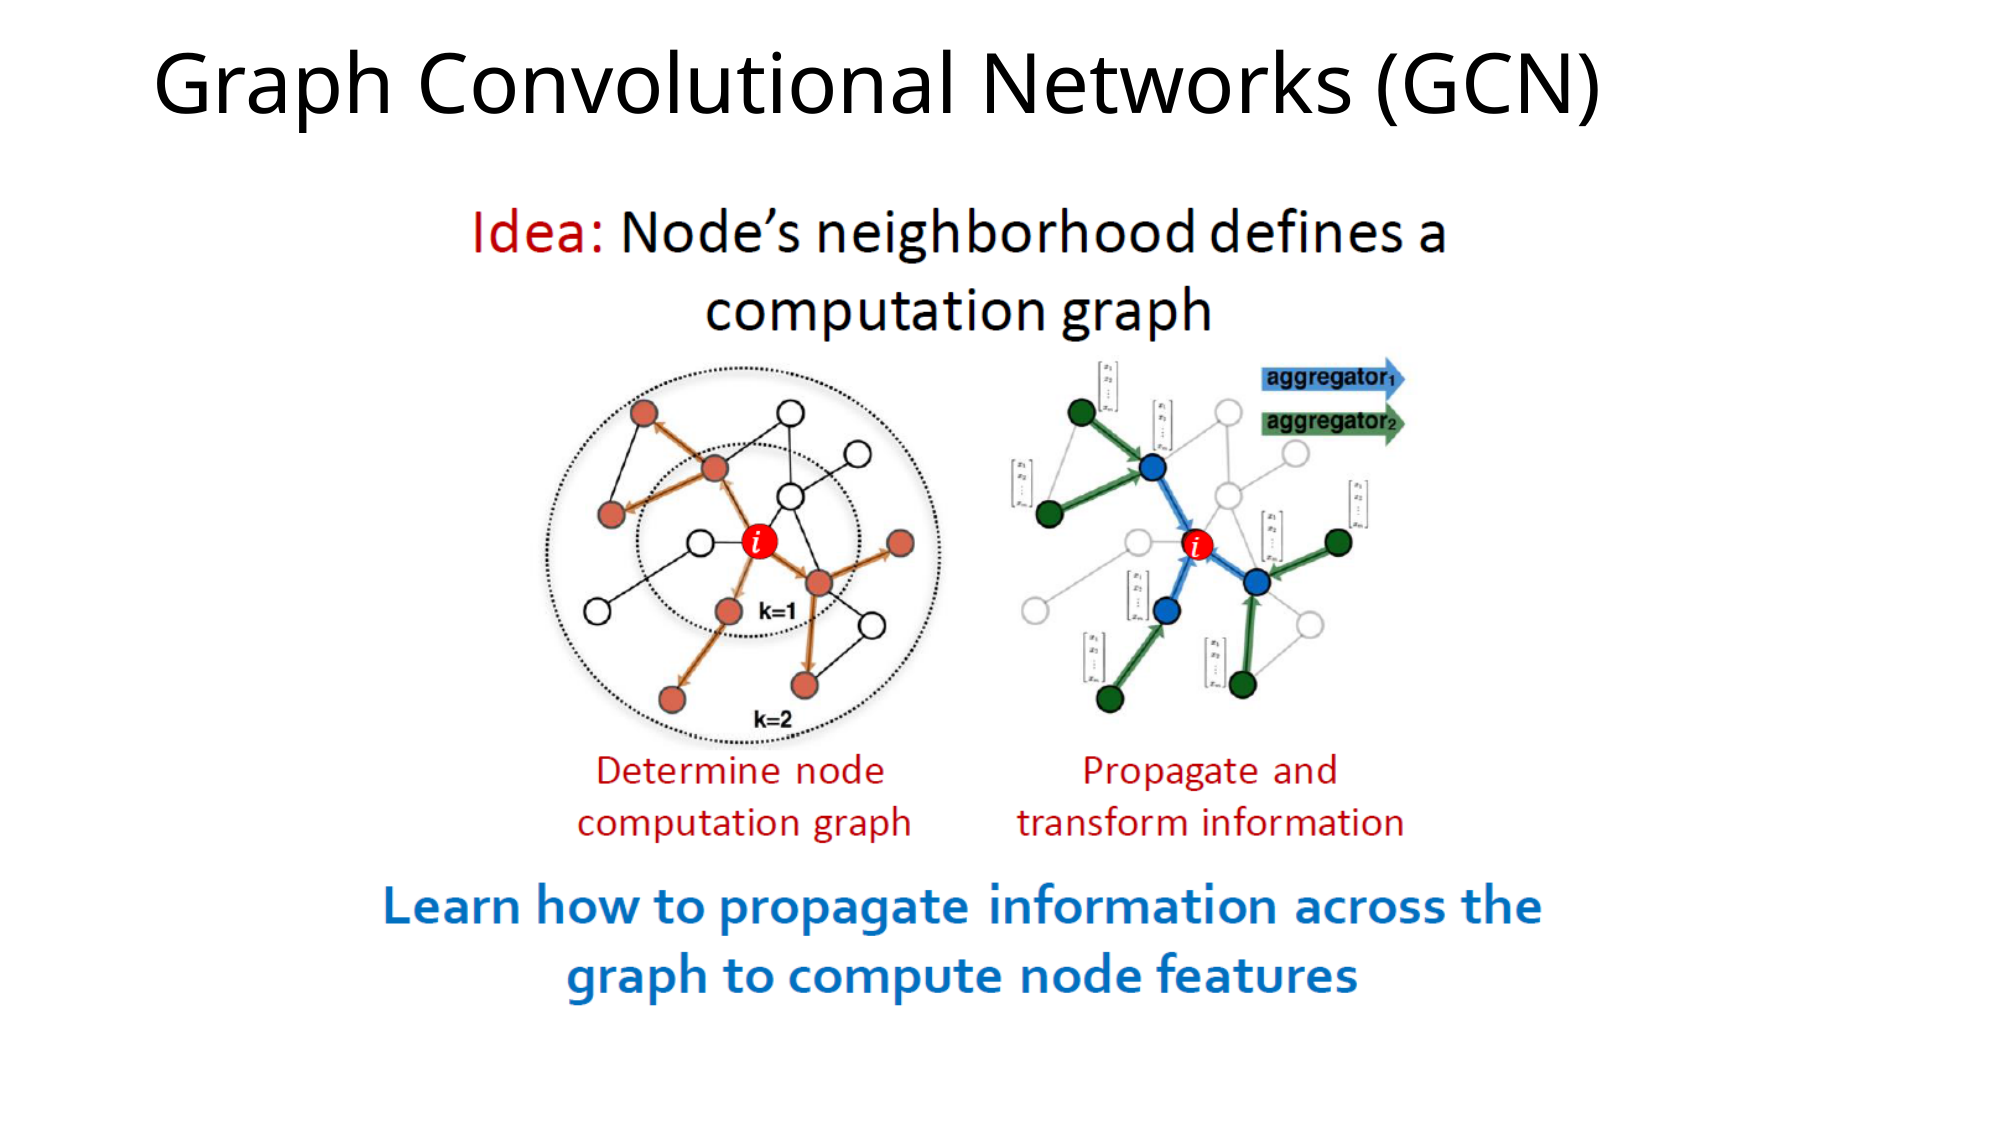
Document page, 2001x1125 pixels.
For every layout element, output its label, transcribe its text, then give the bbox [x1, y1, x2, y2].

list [375, 177, 1581, 1014]
title Graph Convolutional Networks (GCN) [137, 0, 1863, 196]
